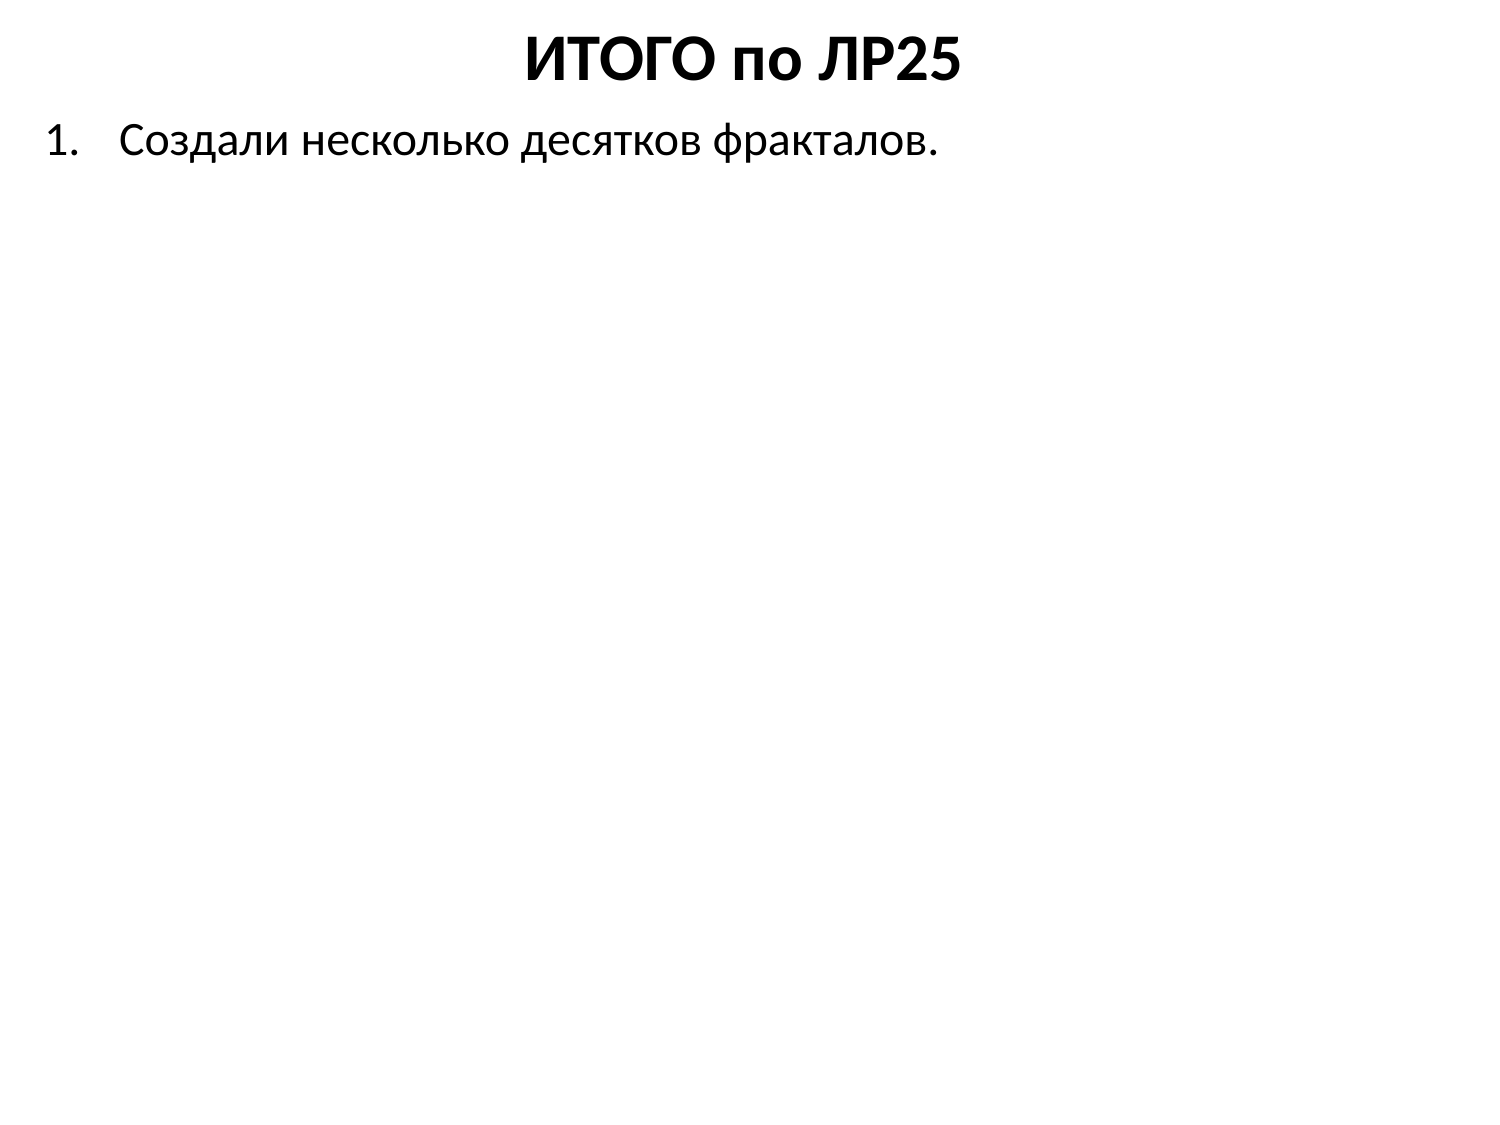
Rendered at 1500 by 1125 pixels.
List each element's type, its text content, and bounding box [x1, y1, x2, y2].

text_box Создали несколько десятков фракталов. [29, 100, 1433, 173]
title ИТОГО по ЛР25 [29, 19, 1459, 88]
